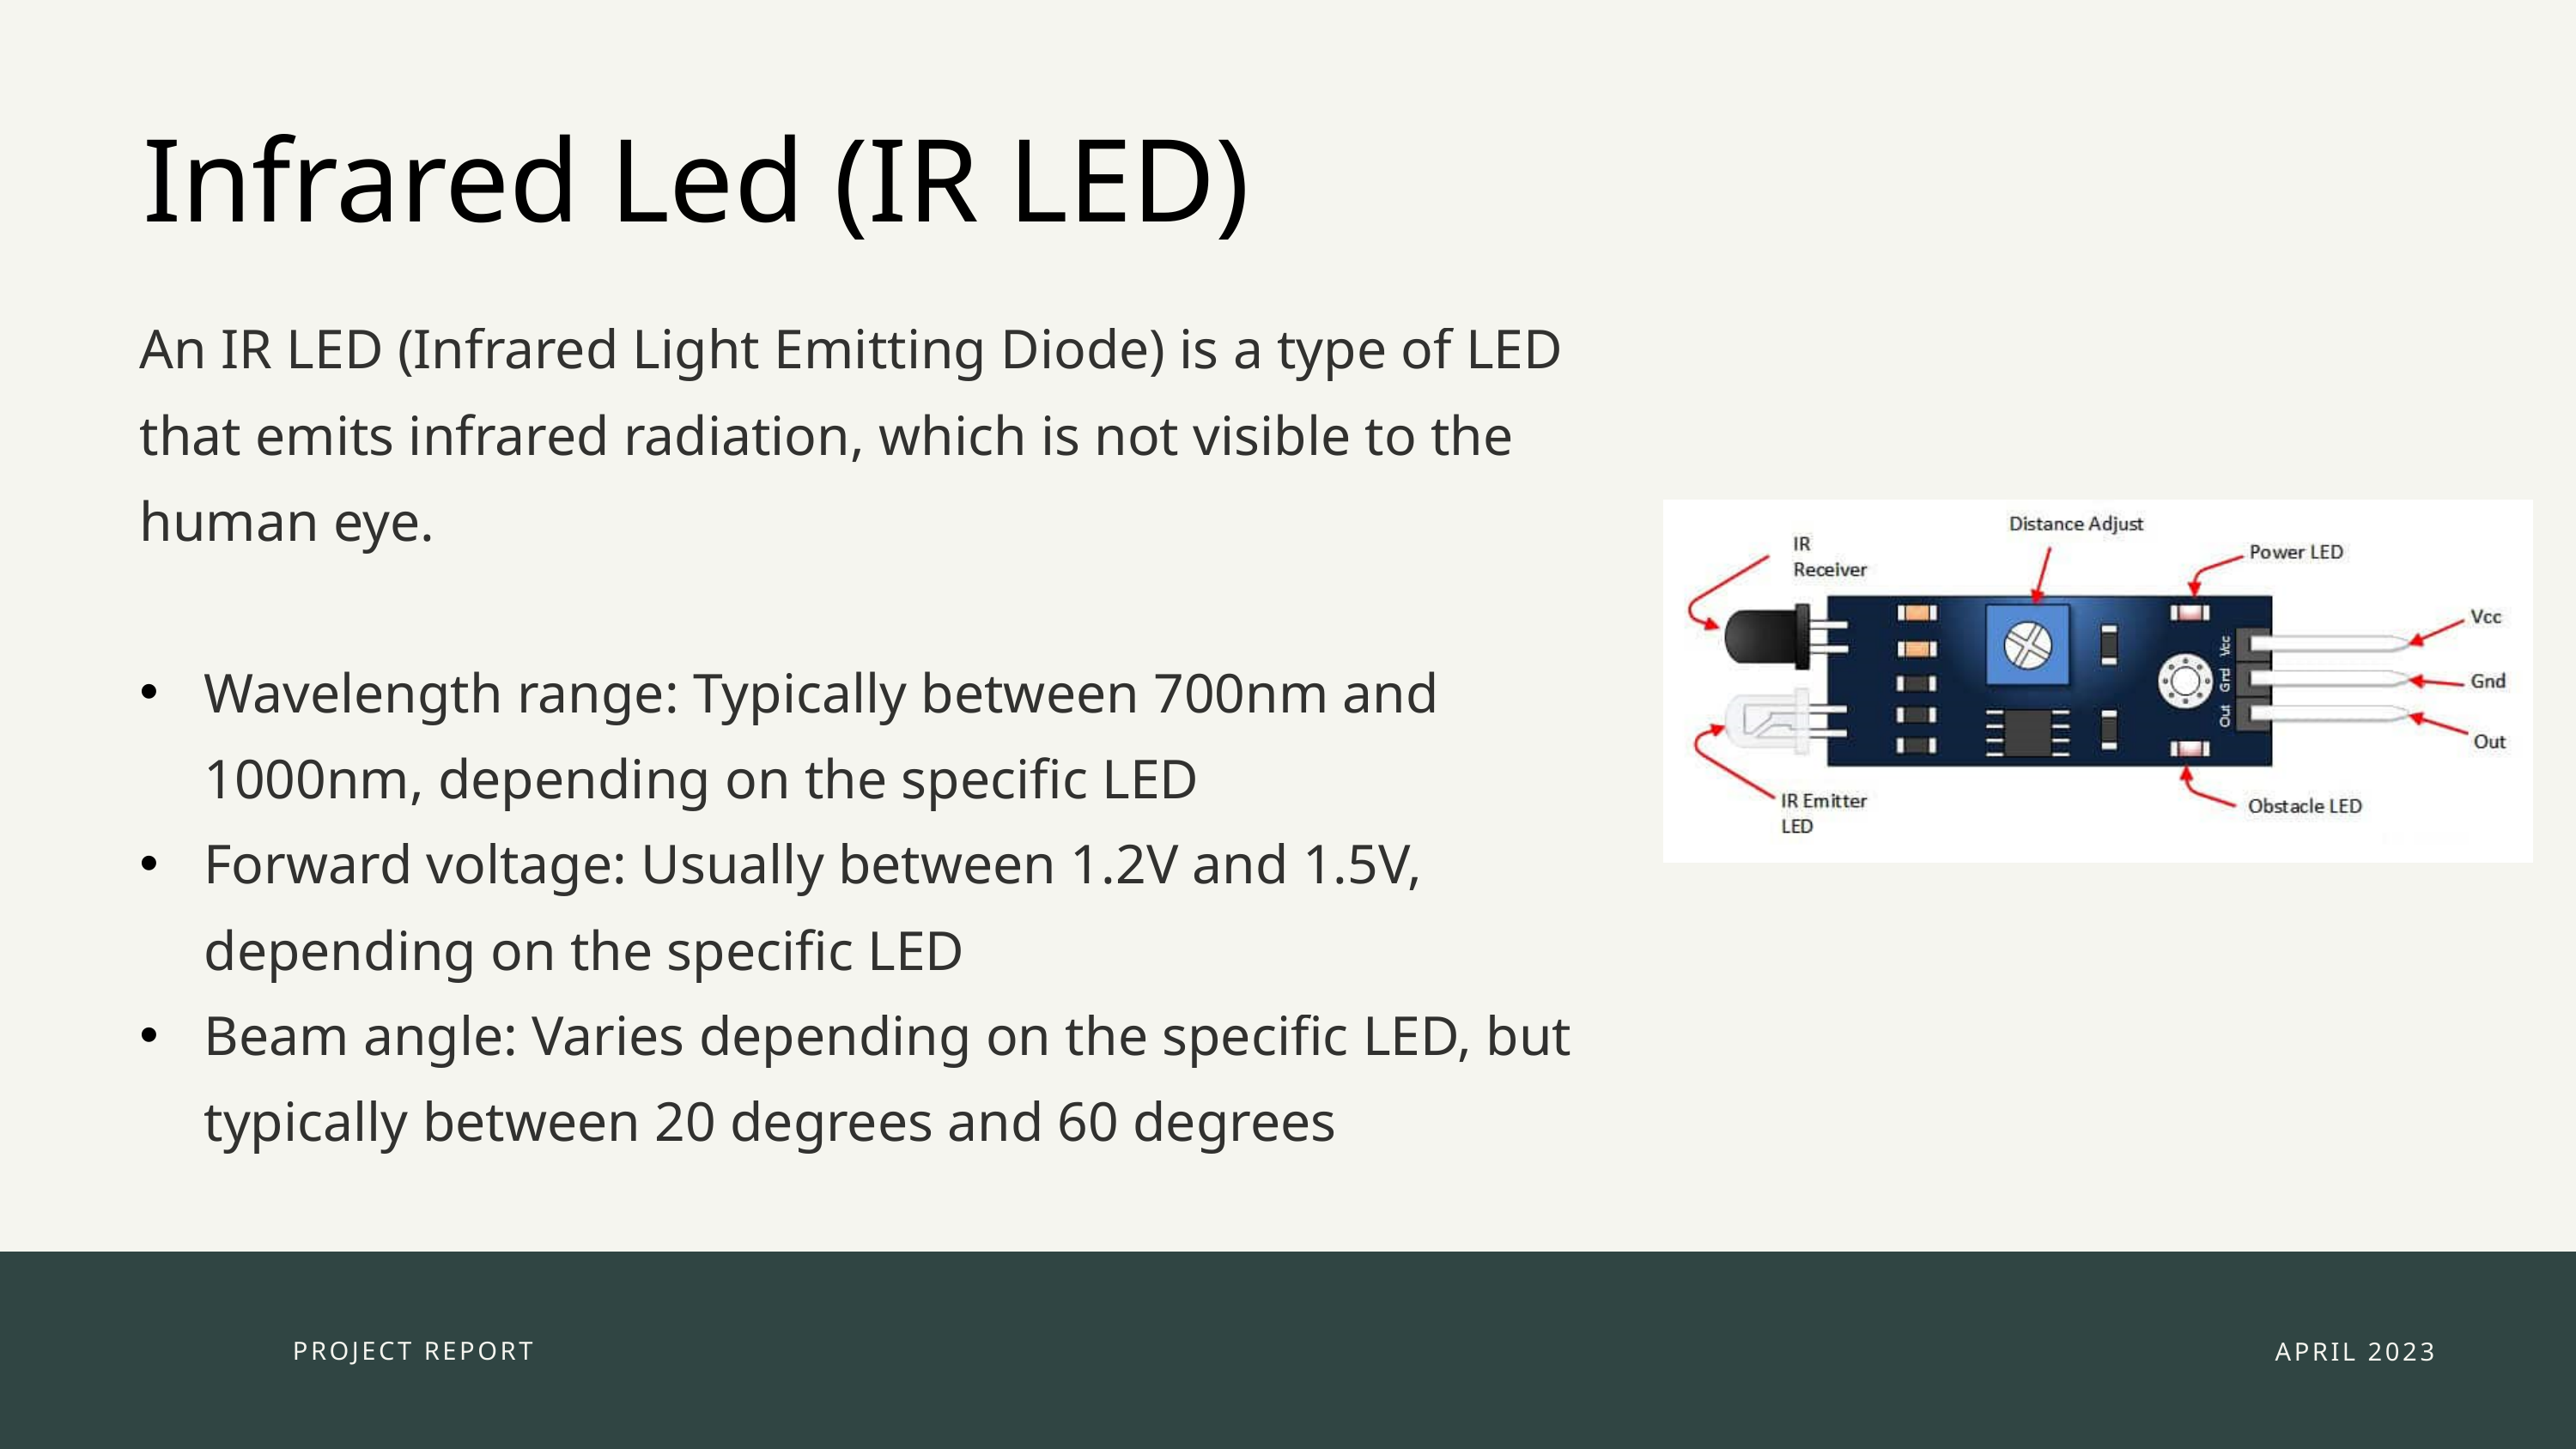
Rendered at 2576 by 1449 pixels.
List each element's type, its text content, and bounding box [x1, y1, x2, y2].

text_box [0, 1251, 2576, 1449]
text_box An IR LED (Infrared Light Emitting Diode) is a type of LED that emits infrared radiation, which is not visible to the human eye. Wavelength range: Typically between 700nm and 1000nm, depending on the specific LED Forward voltage: Usually between 1.2V and 1.5V, depending on the specific LED Beam angle: Varies depending on the specific LED, but typically between 20 degrees and 60 degrees [139, 294, 1601, 1153]
text_box Infrared Led (IR LED) [143, 84, 1455, 245]
picture [1663, 500, 2534, 863]
